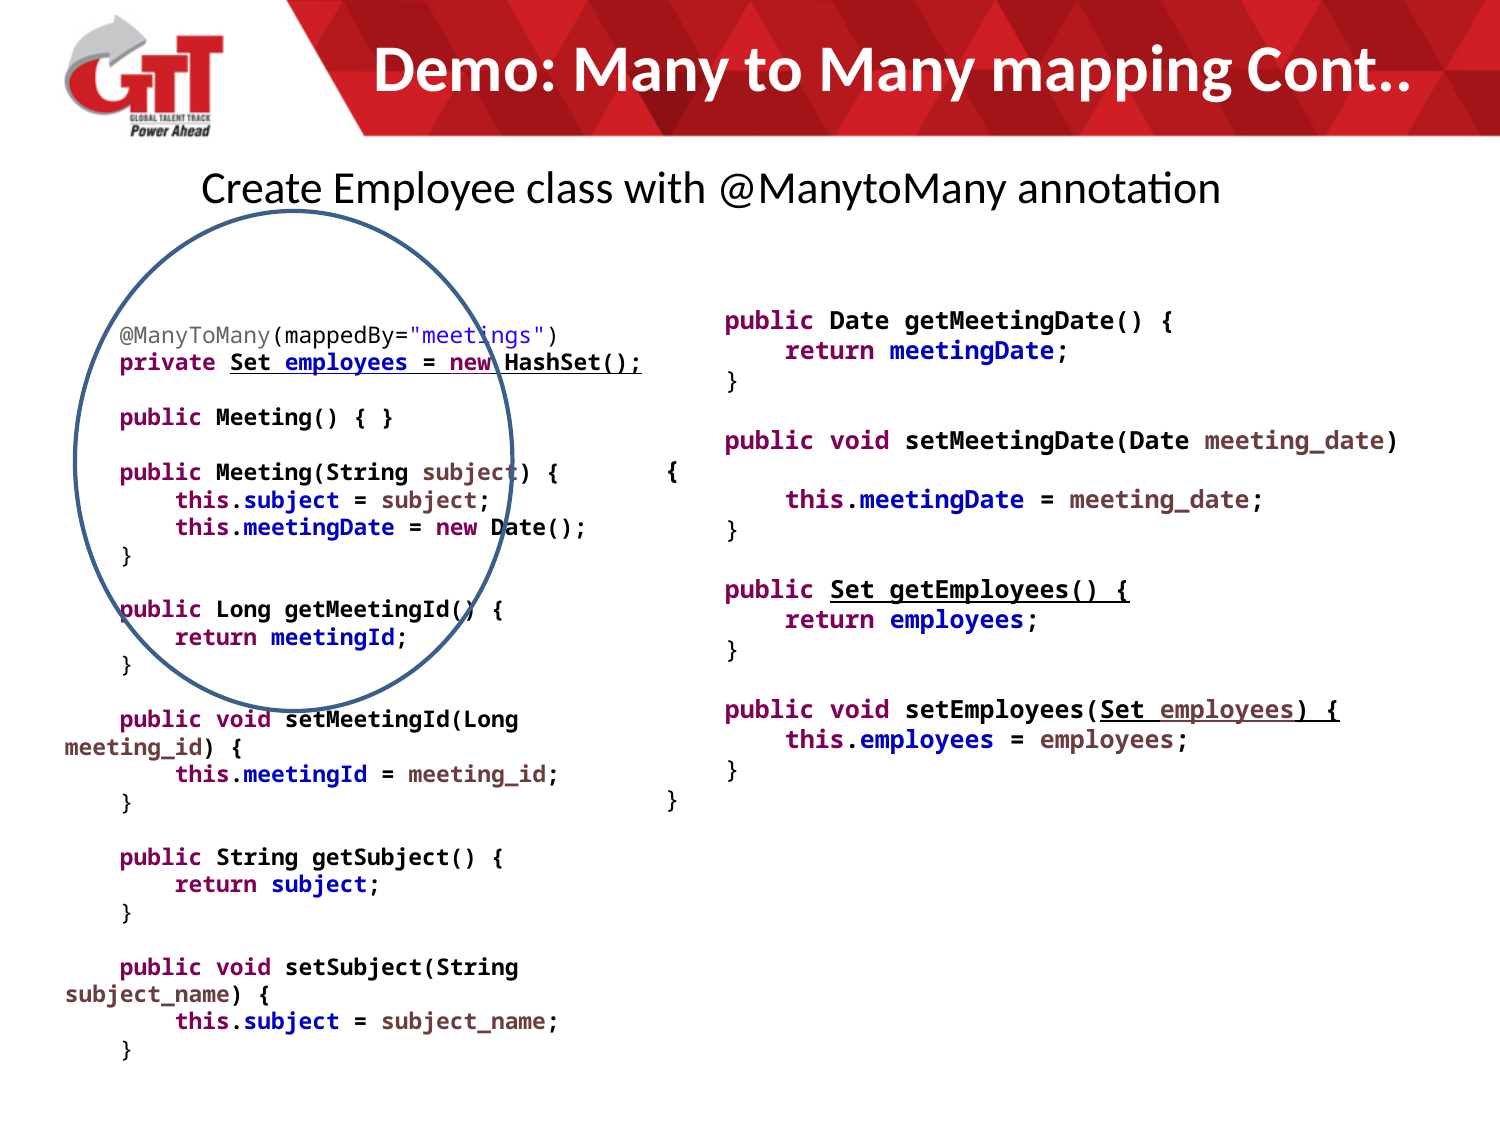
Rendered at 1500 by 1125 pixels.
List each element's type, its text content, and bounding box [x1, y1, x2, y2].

title Demo: Many to Many mapping Cont.. [324, 12, 1463, 118]
text_box Create Employee class with @ManytoMany annotation [111, 150, 1462, 296]
text_box @ManyToMany(mappedBy="meetings") private Set employees = new HashSet(); public Meeting() { } public Meeting(String subject) { this.subject = subject; this.meetingDate = new Date(); } public Long getMeetingId() { return meetingId; } public void setMeetingId(Long meeting_id) { this.meetingId = meeting_id; } public String getSubject() { return subject; } public void setSubject(String subject_name) { this.subject = subject_name; } [49, 285, 664, 1097]
picture [0, 0, 1500, 1125]
text_box public Date getMeetingDate() { return meetingDate; } public void setMeetingDate(Date meeting_date) { this.meetingDate = meeting_date; } public Set getEmployees() { return employees; } public void setEmployees(Set employees) { this.employees = employees; } } [650, 267, 1425, 881]
text_box [72, 208, 515, 714]
